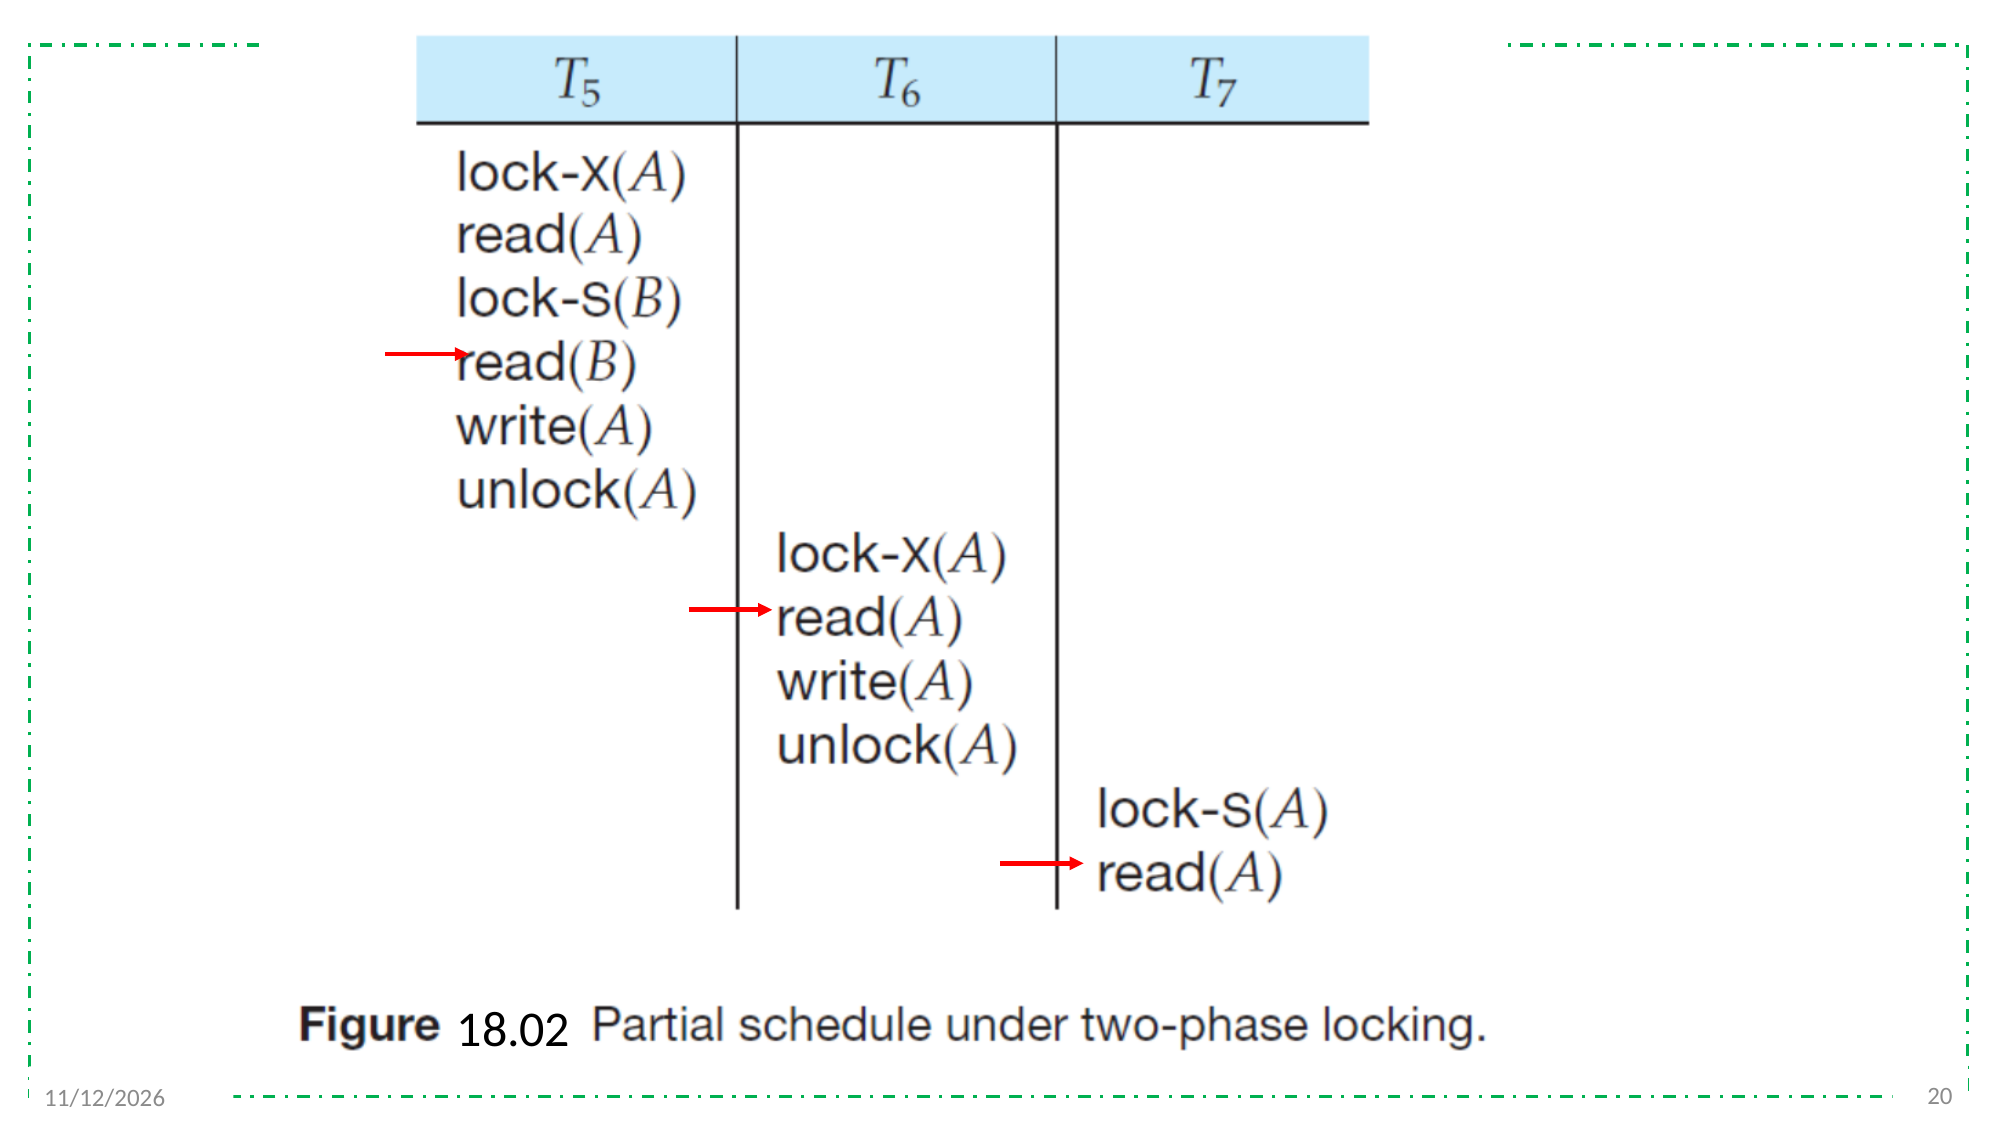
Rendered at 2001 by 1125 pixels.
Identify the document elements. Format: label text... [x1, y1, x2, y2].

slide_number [29, 1066, 234, 1125]
picture [263, 26, 1505, 1069]
slide_number 20 [1892, 1065, 1968, 1125]
